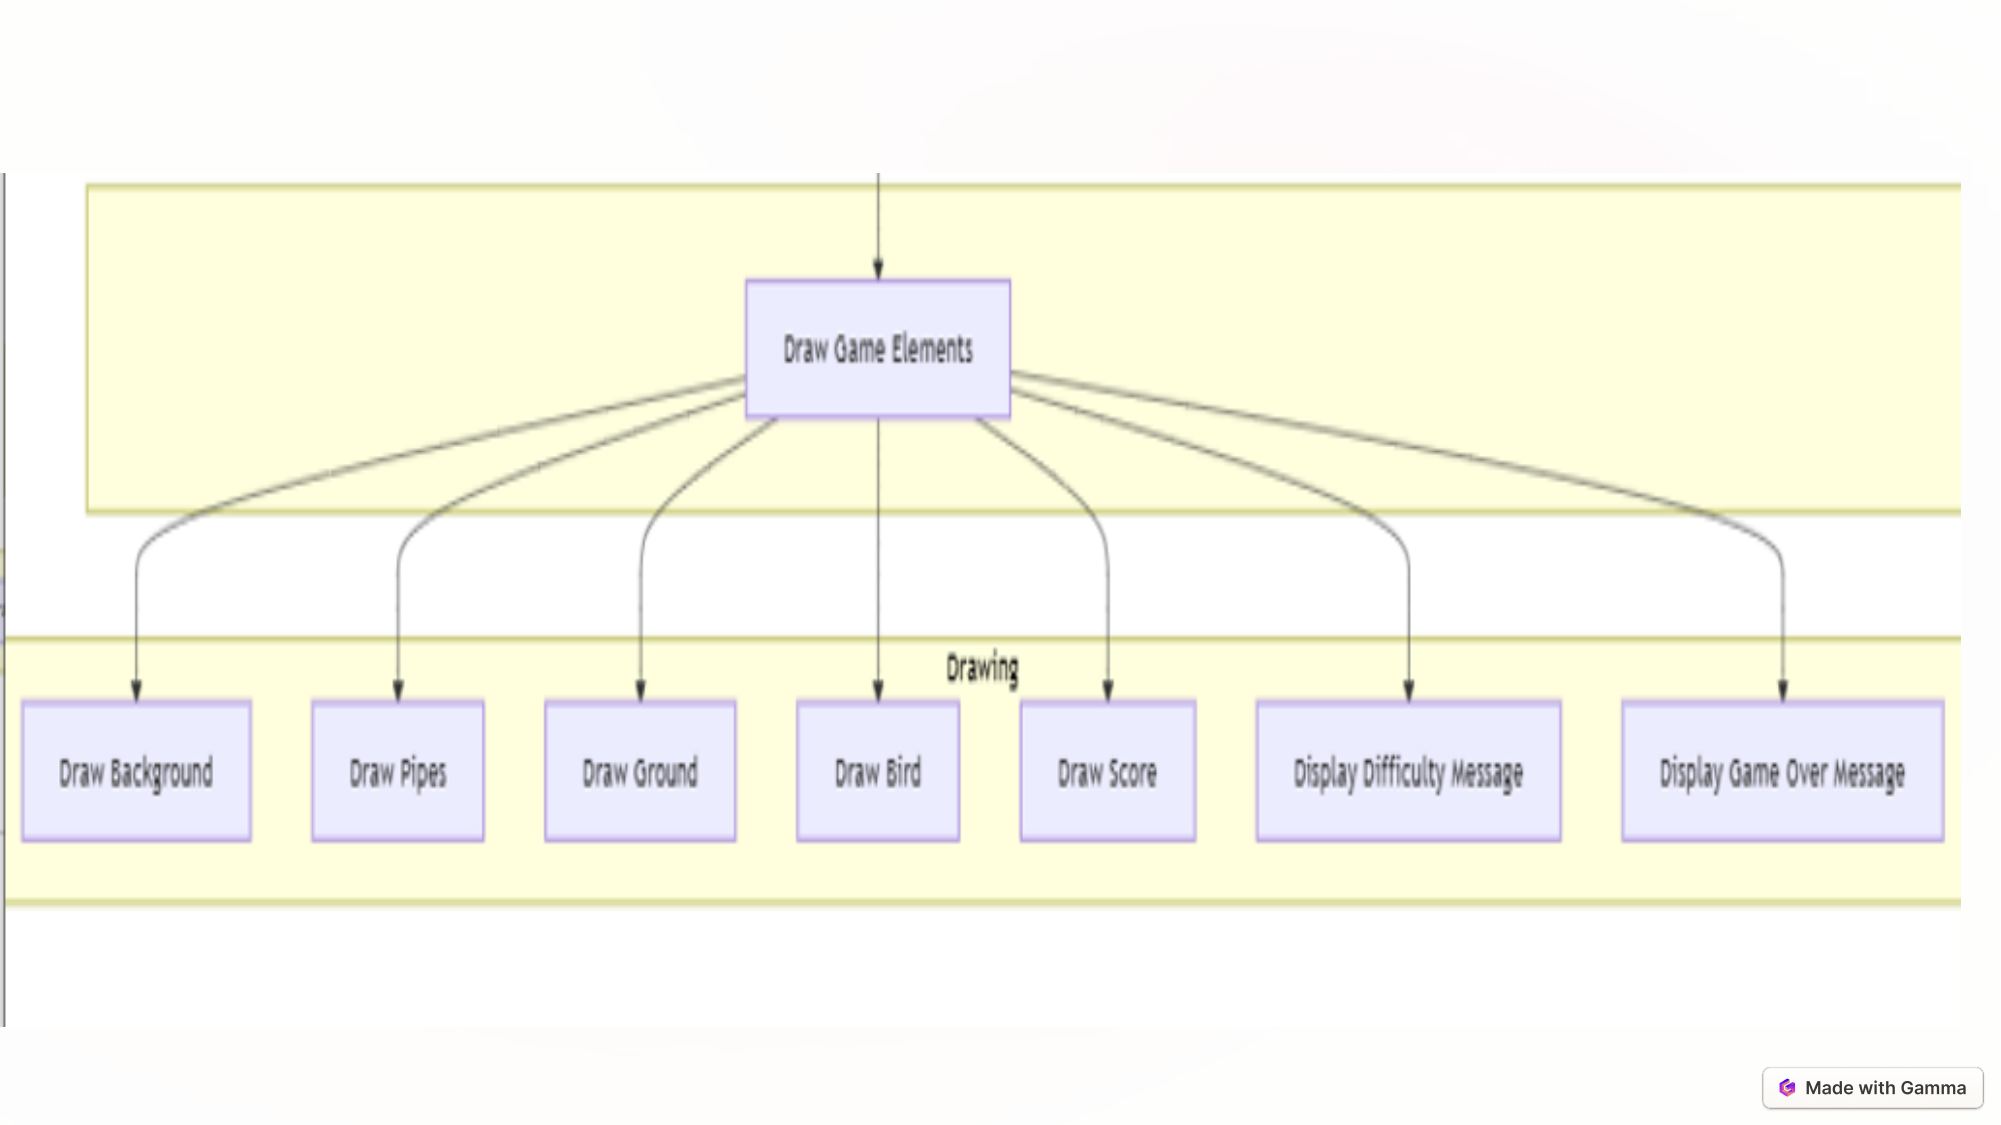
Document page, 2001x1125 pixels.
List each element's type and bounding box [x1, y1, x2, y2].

picture [1755, 1059, 1991, 1116]
picture [0, 173, 1961, 1027]
